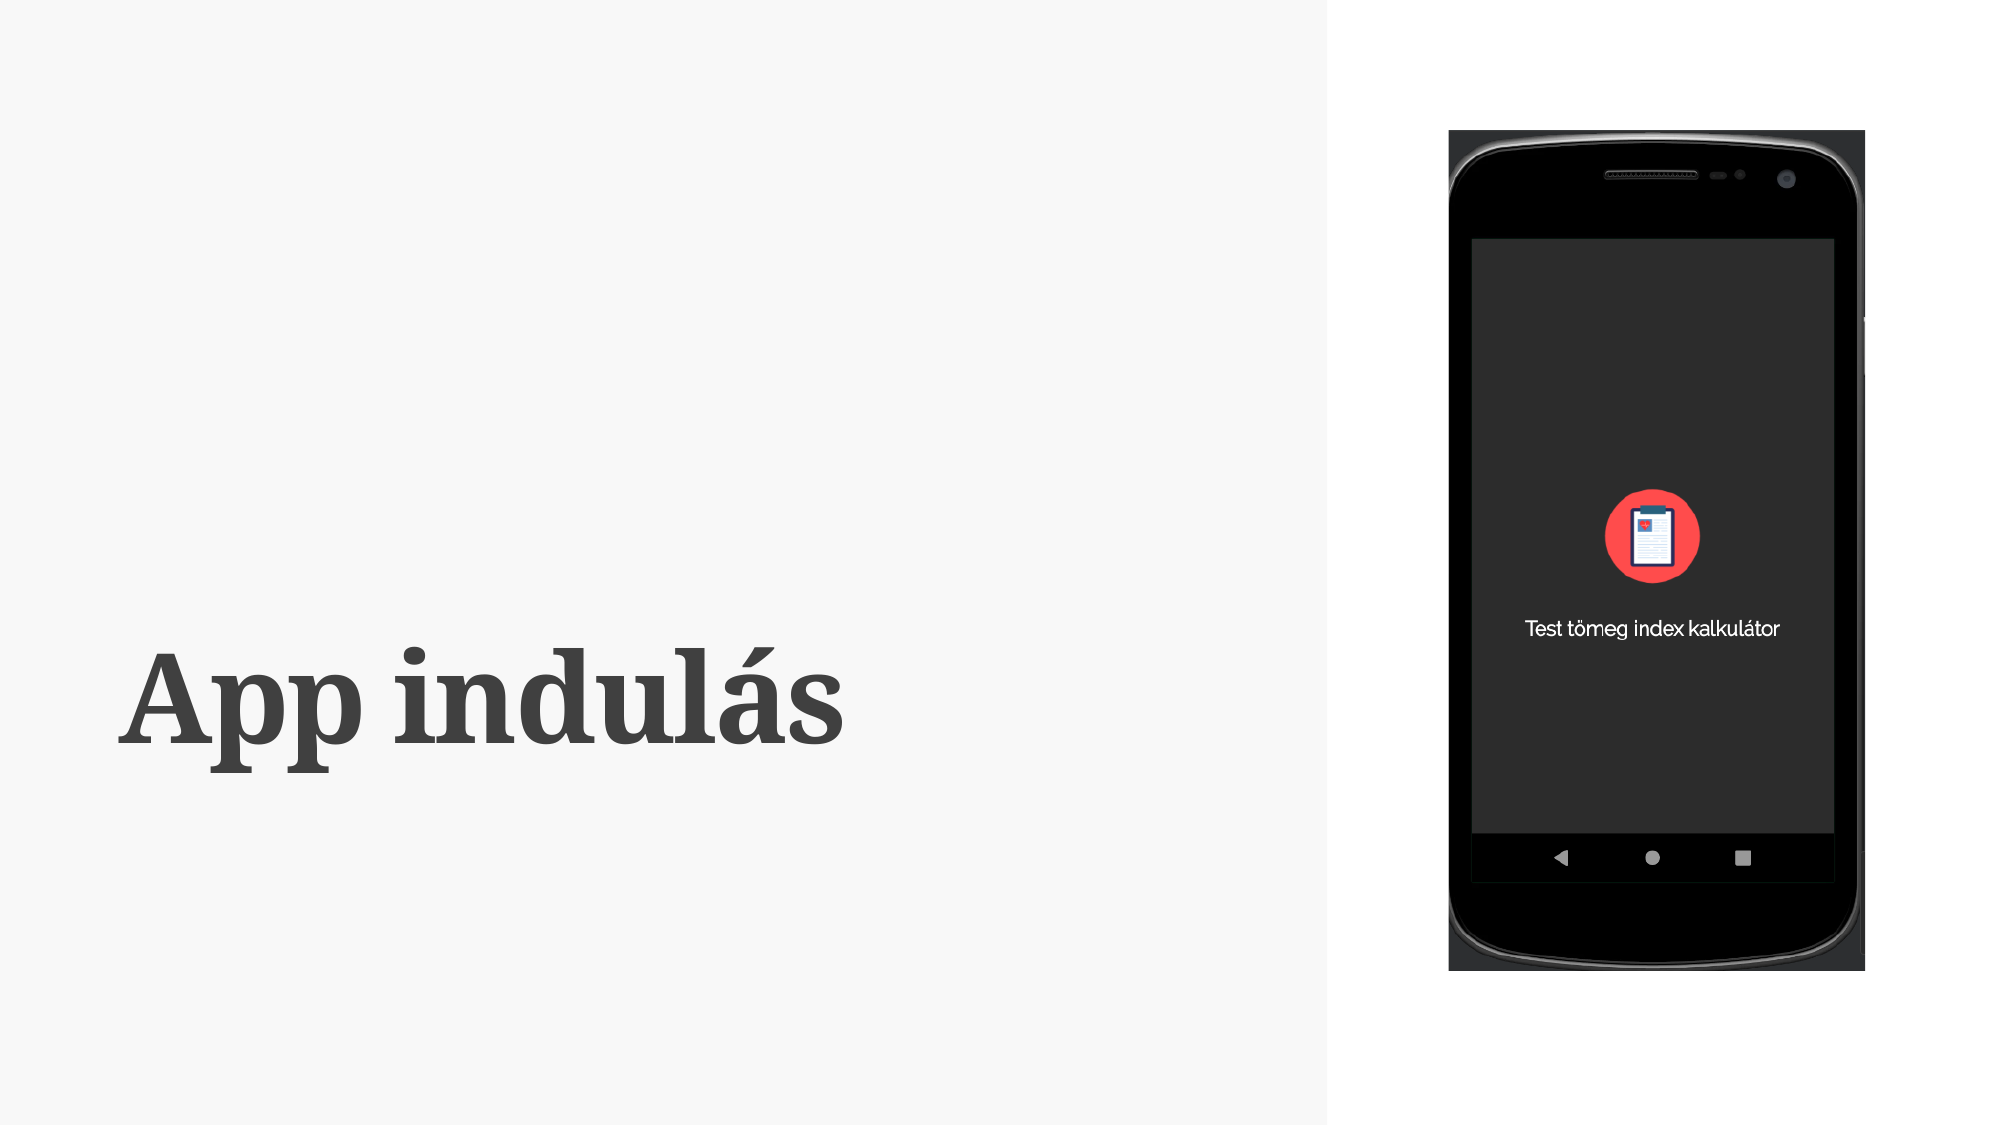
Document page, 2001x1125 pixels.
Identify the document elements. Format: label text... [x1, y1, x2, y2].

title App indulás [0, 0, 1328, 1125]
picture [1448, 130, 1866, 971]
